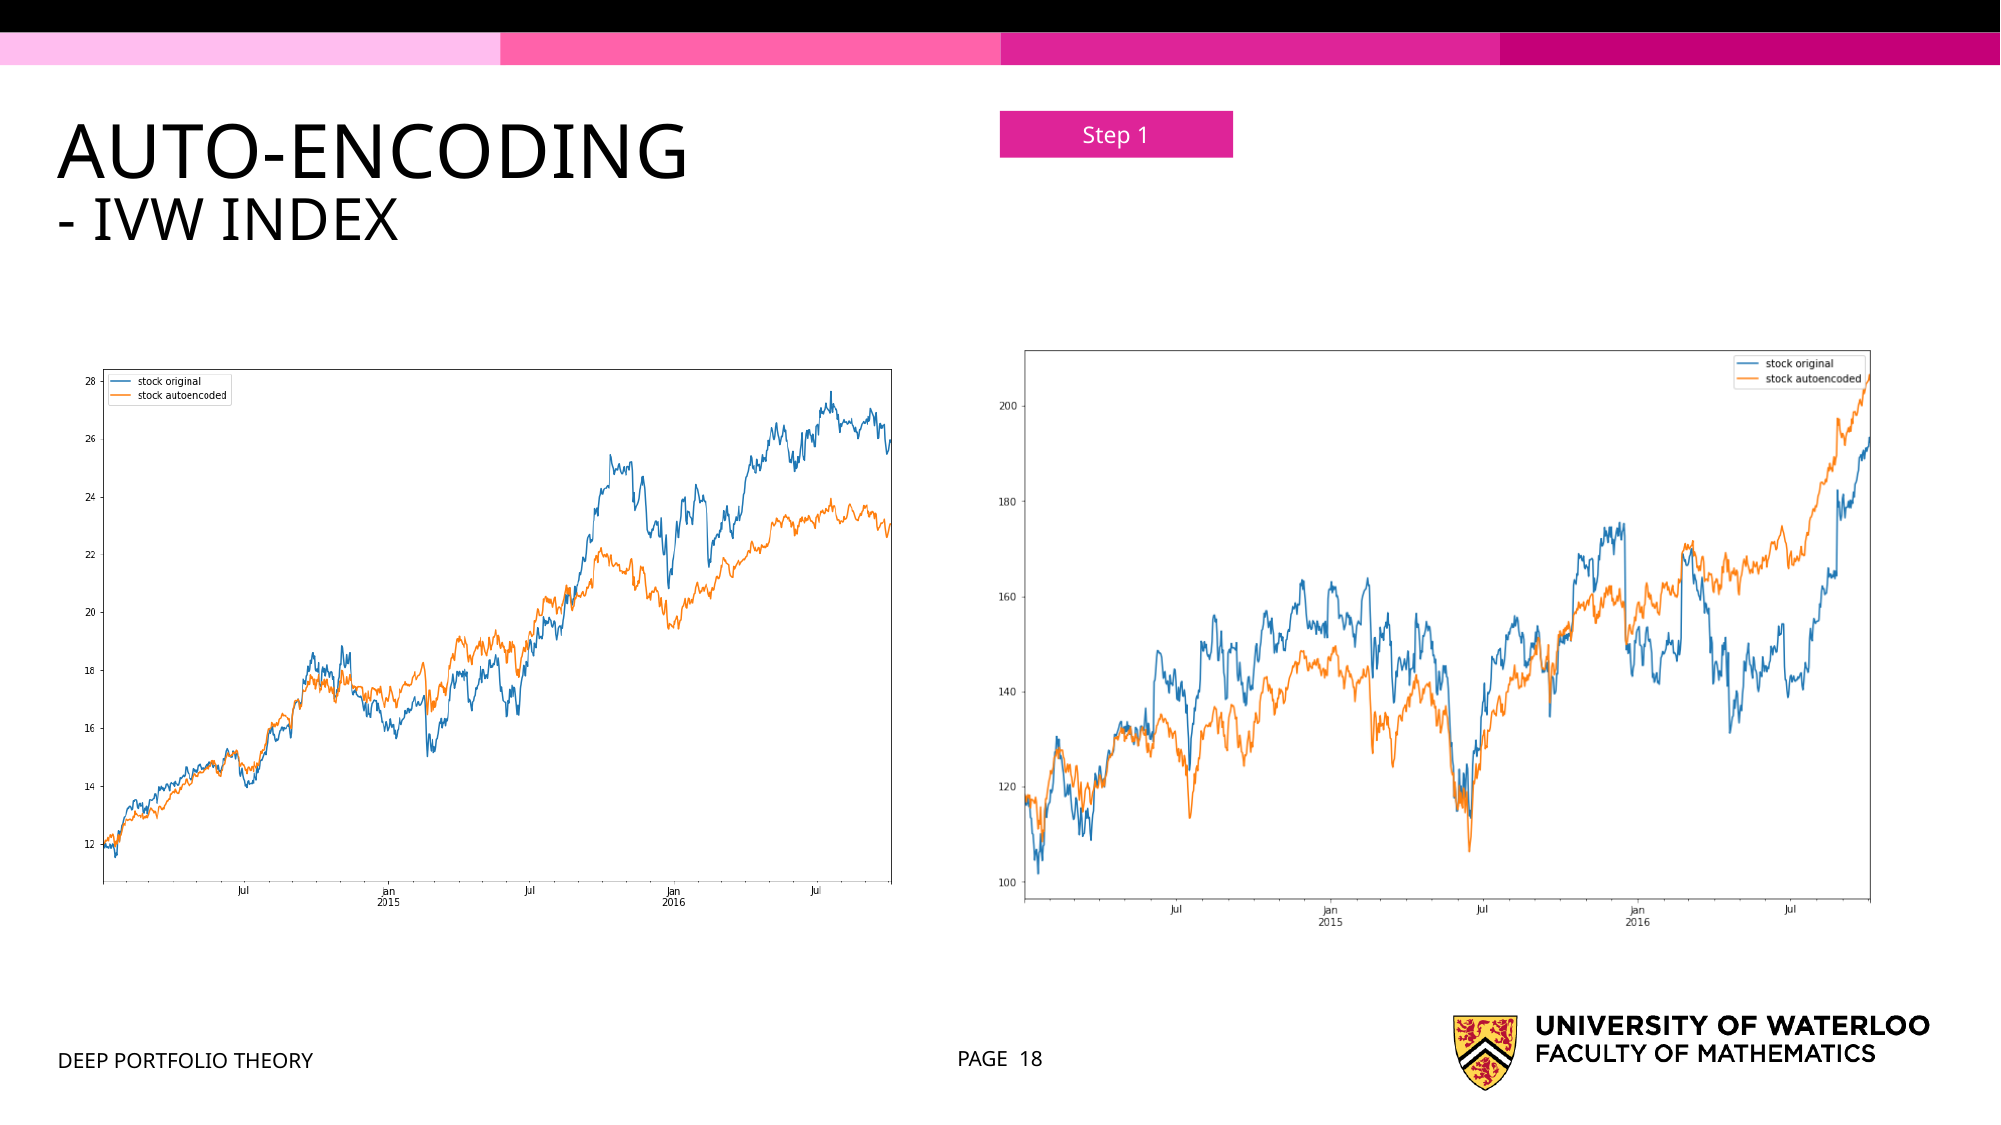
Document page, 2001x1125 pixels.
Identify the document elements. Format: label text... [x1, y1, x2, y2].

picture [77, 358, 900, 914]
slide_number PAGE 18 [916, 1039, 1084, 1081]
footer DEEP PORTFOLIO THEORY [42, 1039, 900, 1081]
picture [991, 339, 1881, 935]
text_box Auto-Encoding - IVW Index [42, 71, 1941, 299]
picture [1375, 956, 2001, 1125]
